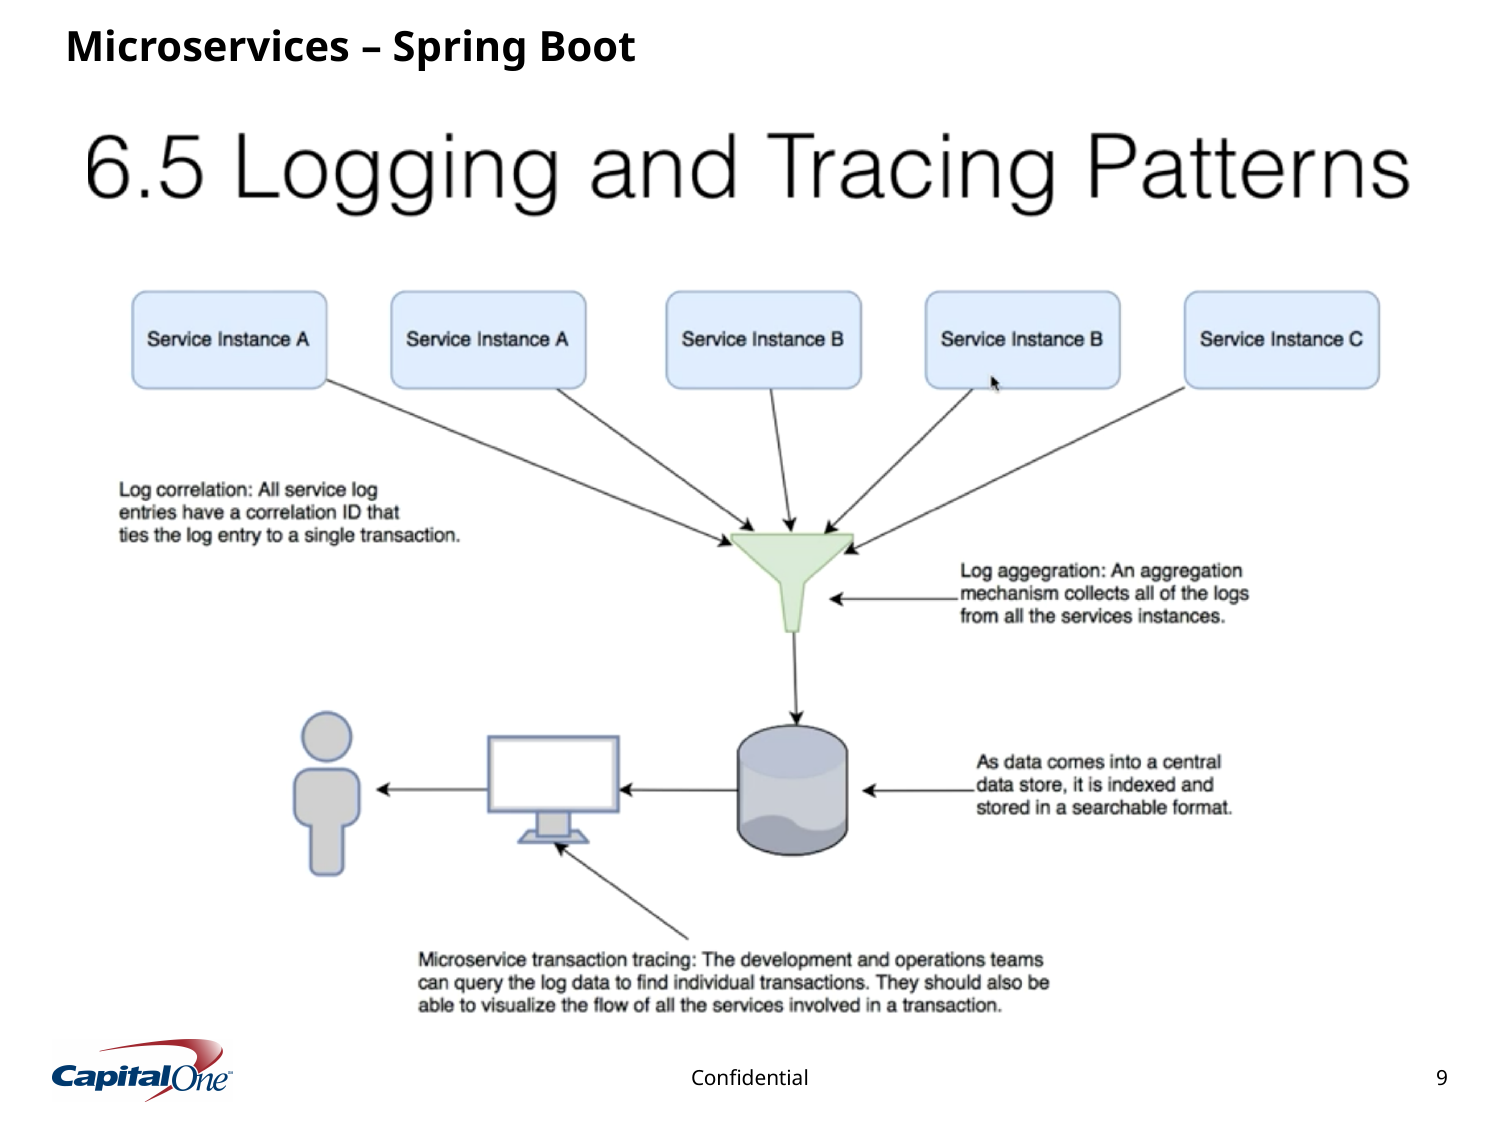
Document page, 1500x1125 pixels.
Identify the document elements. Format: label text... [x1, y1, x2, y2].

title Microservices – Spring Boot [50, 12, 1450, 128]
picture [52, 1039, 233, 1102]
picture [88, 127, 1412, 1023]
